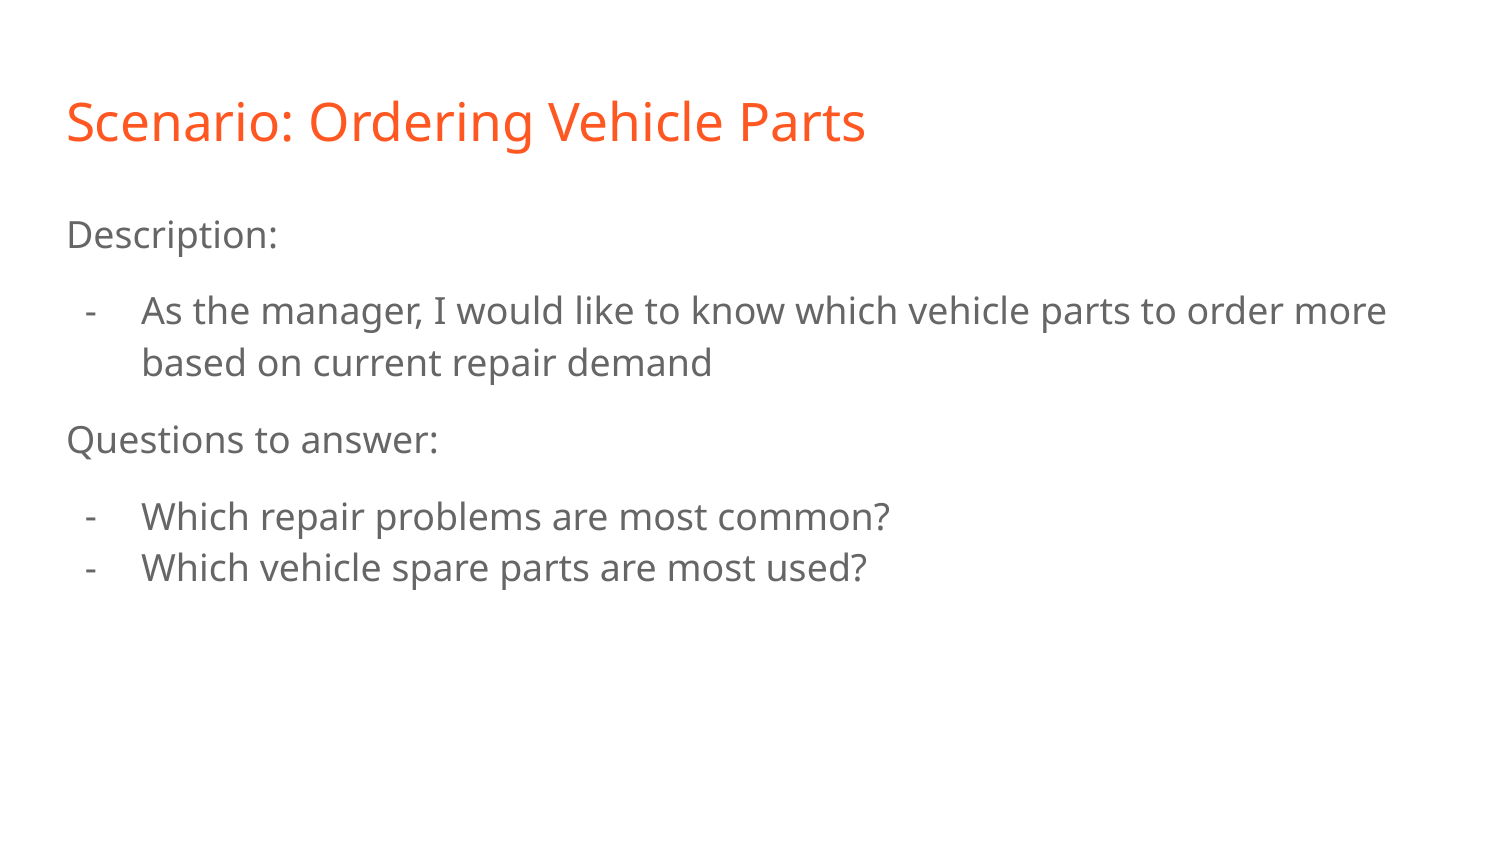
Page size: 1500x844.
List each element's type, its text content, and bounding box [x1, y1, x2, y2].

list Description: As the manager, I would like to know which vehicle parts to order more based on current repair demand Questions to answer: Which repair problems are most common? Which vehicle spare parts are most used? [51, 189, 1449, 750]
title Scenario: Ordering Vehicle Parts [51, 72, 1449, 167]
